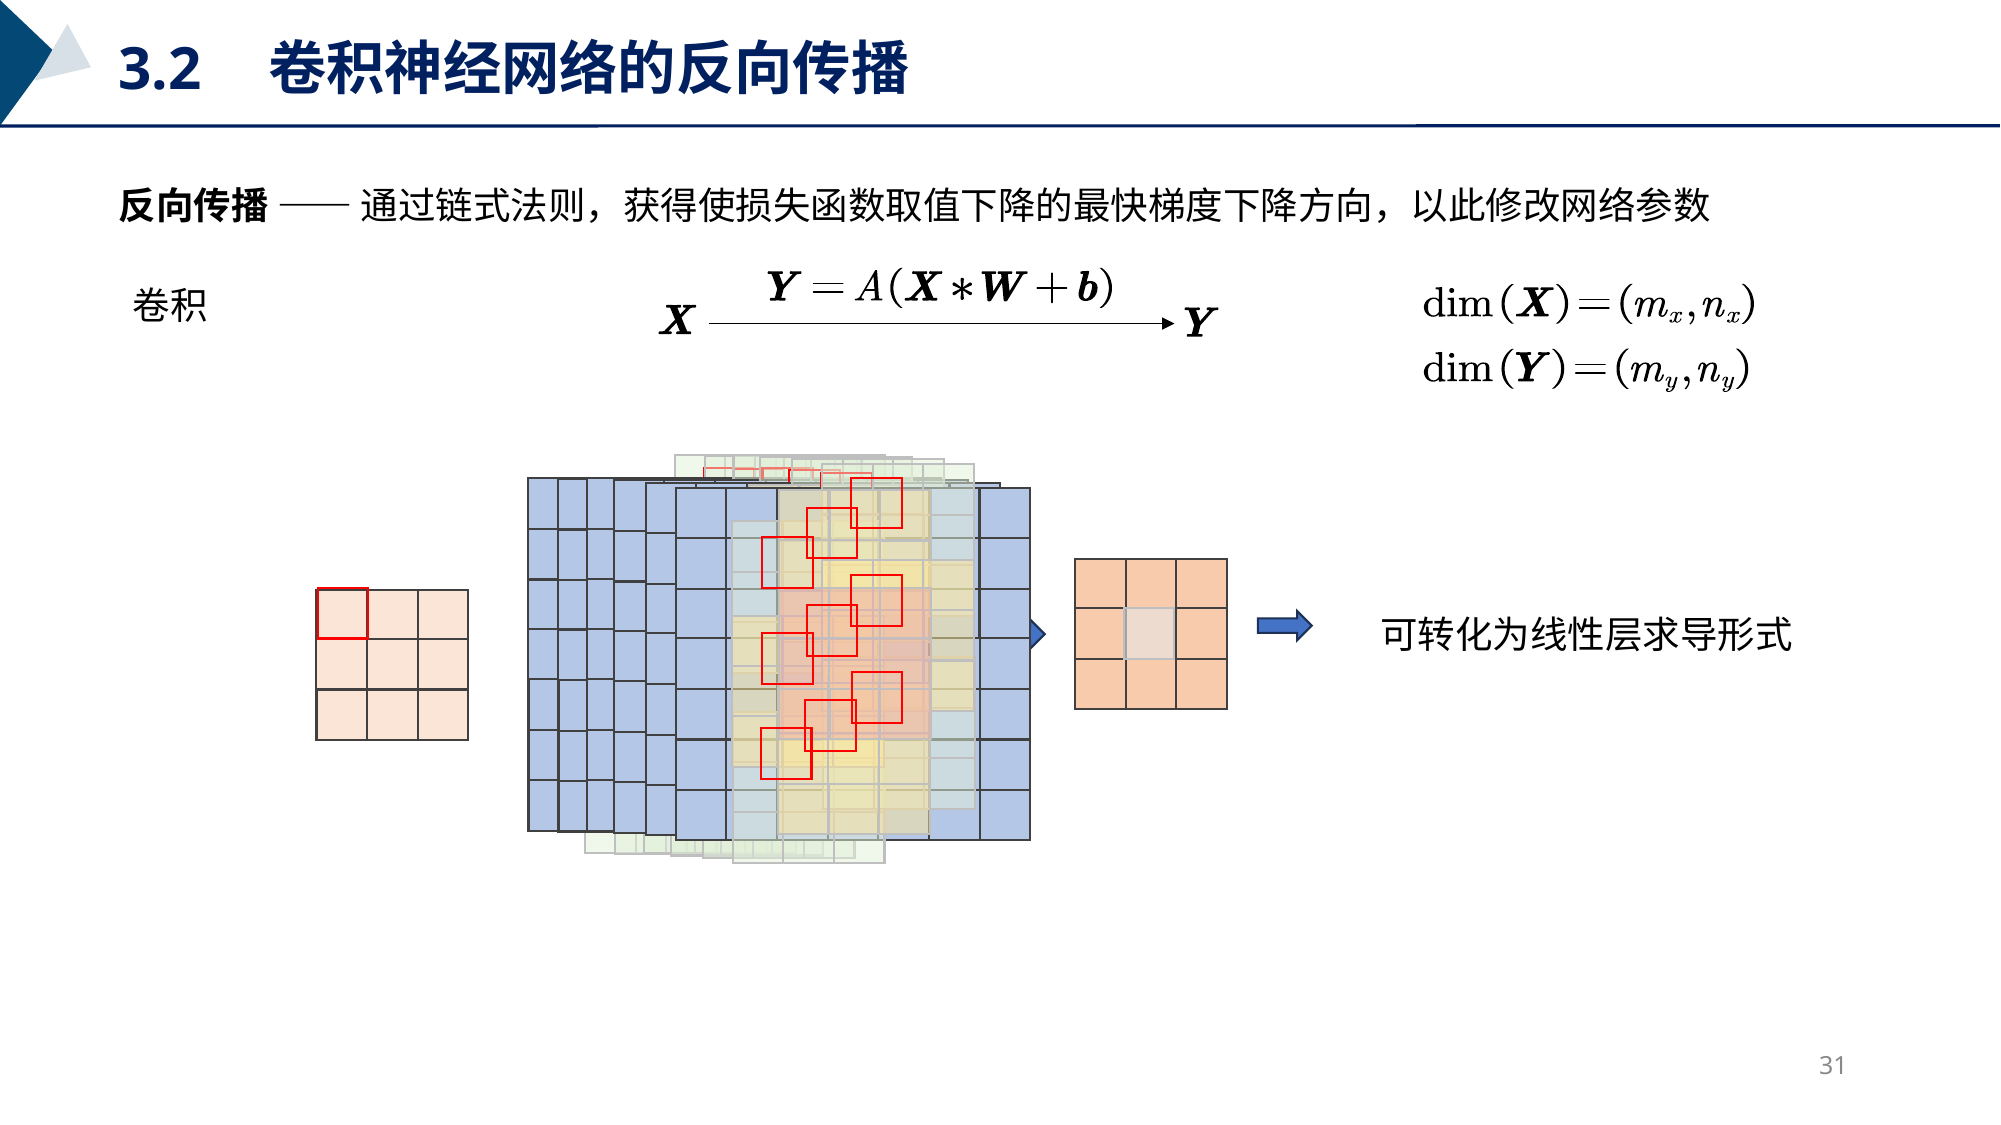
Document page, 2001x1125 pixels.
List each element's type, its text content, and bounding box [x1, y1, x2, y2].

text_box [0, 0, 91, 125]
text_box 3.2 卷积神经网络的反向传播 [103, 23, 1285, 109]
text_box 可转化为线性层求导形式 [1365, 581, 1816, 664]
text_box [763, 261, 1120, 319]
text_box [316, 587, 469, 741]
text_box 反向传播 —— 通过链式法则，获得使损失函数取值下降的最快梯度下降方向，以此修改网络参数 [103, 129, 1850, 234]
text_box 卷积 [117, 251, 1428, 447]
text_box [528, 454, 1227, 863]
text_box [1180, 299, 1227, 354]
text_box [1419, 277, 1762, 400]
text_box 31 [1412, 1042, 1863, 1103]
text_box [1256, 608, 1314, 643]
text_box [654, 296, 705, 351]
